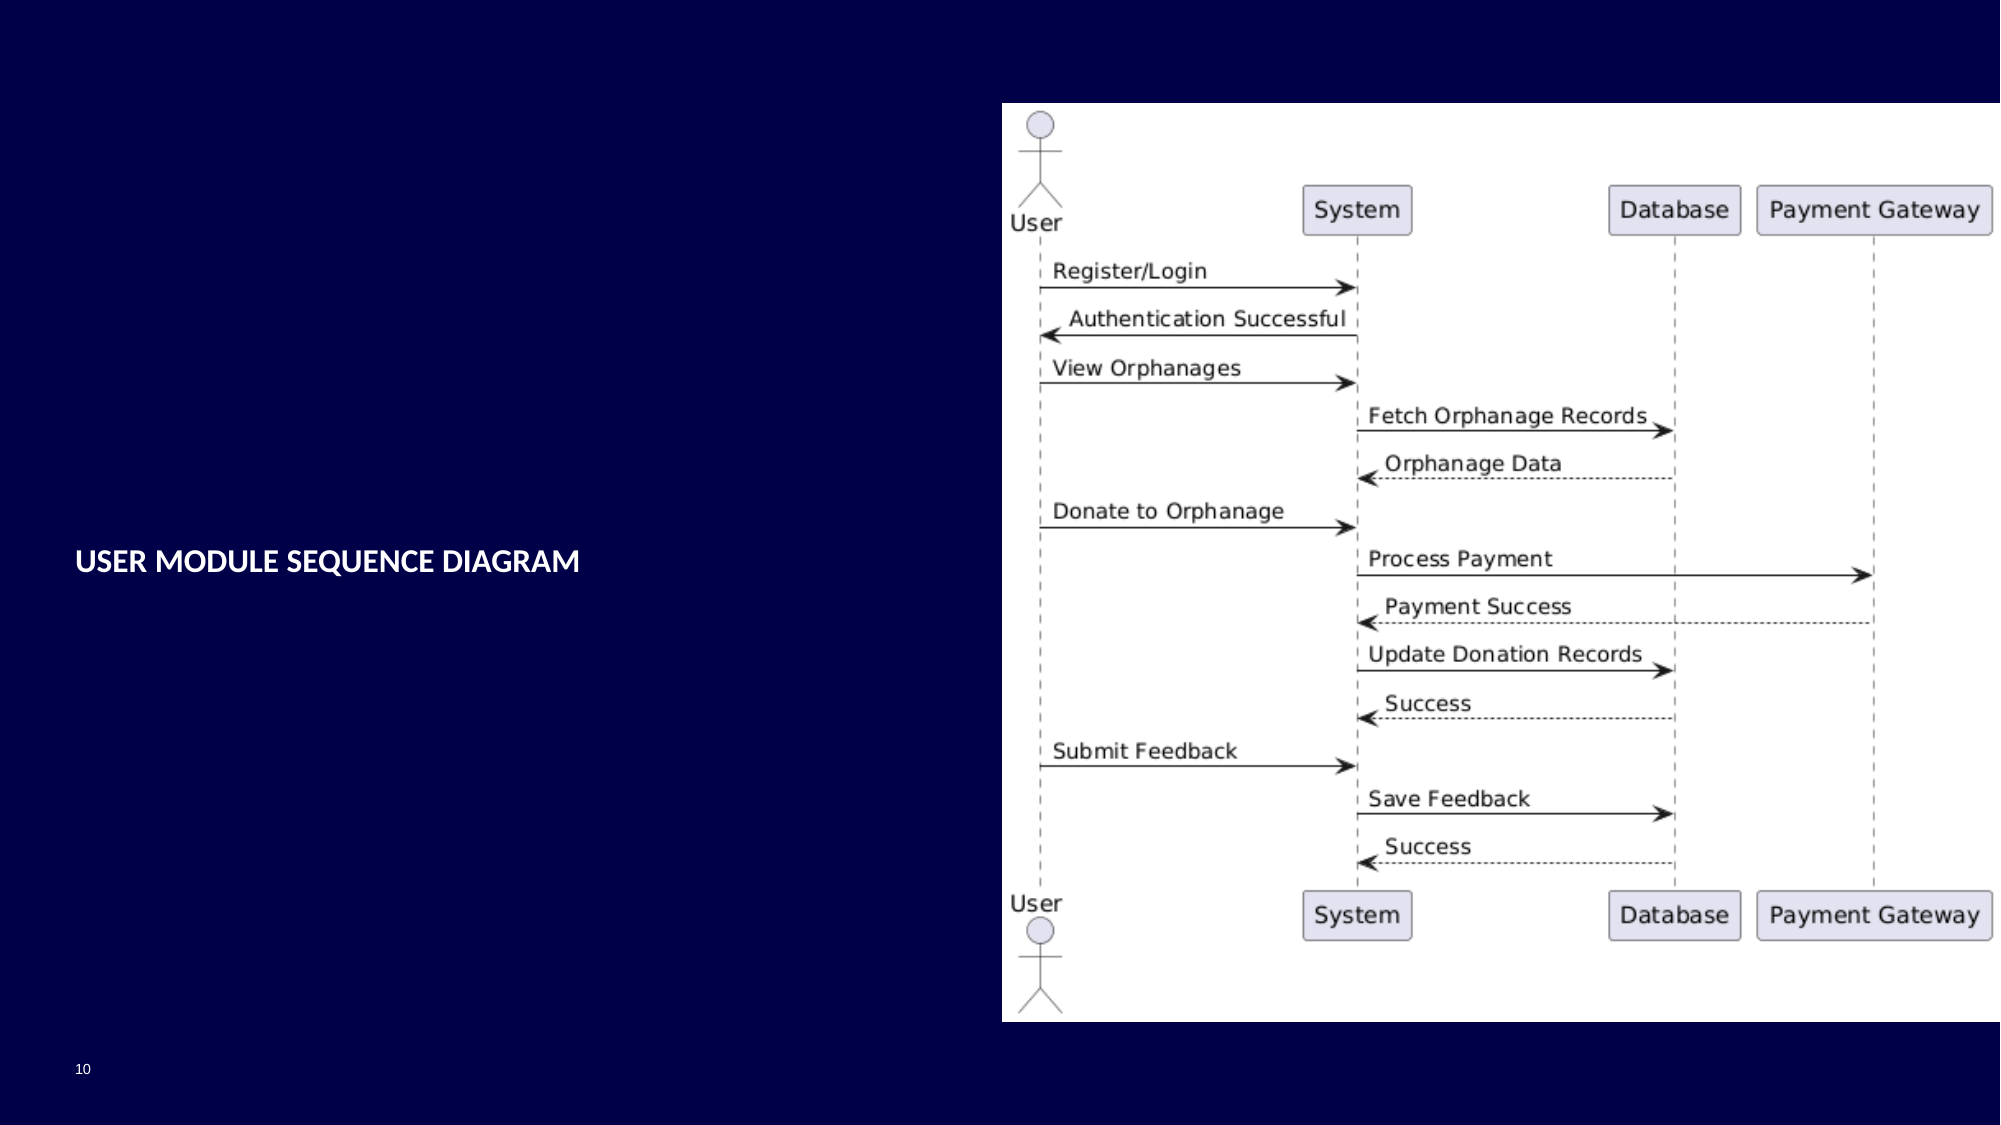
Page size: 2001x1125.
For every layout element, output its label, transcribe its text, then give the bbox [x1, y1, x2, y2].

slide_number 10 [75, 1050, 135, 1088]
picture [1001, 103, 2000, 1022]
title USER MODULE SEQUENCE DIAGRAM [75, 468, 839, 657]
